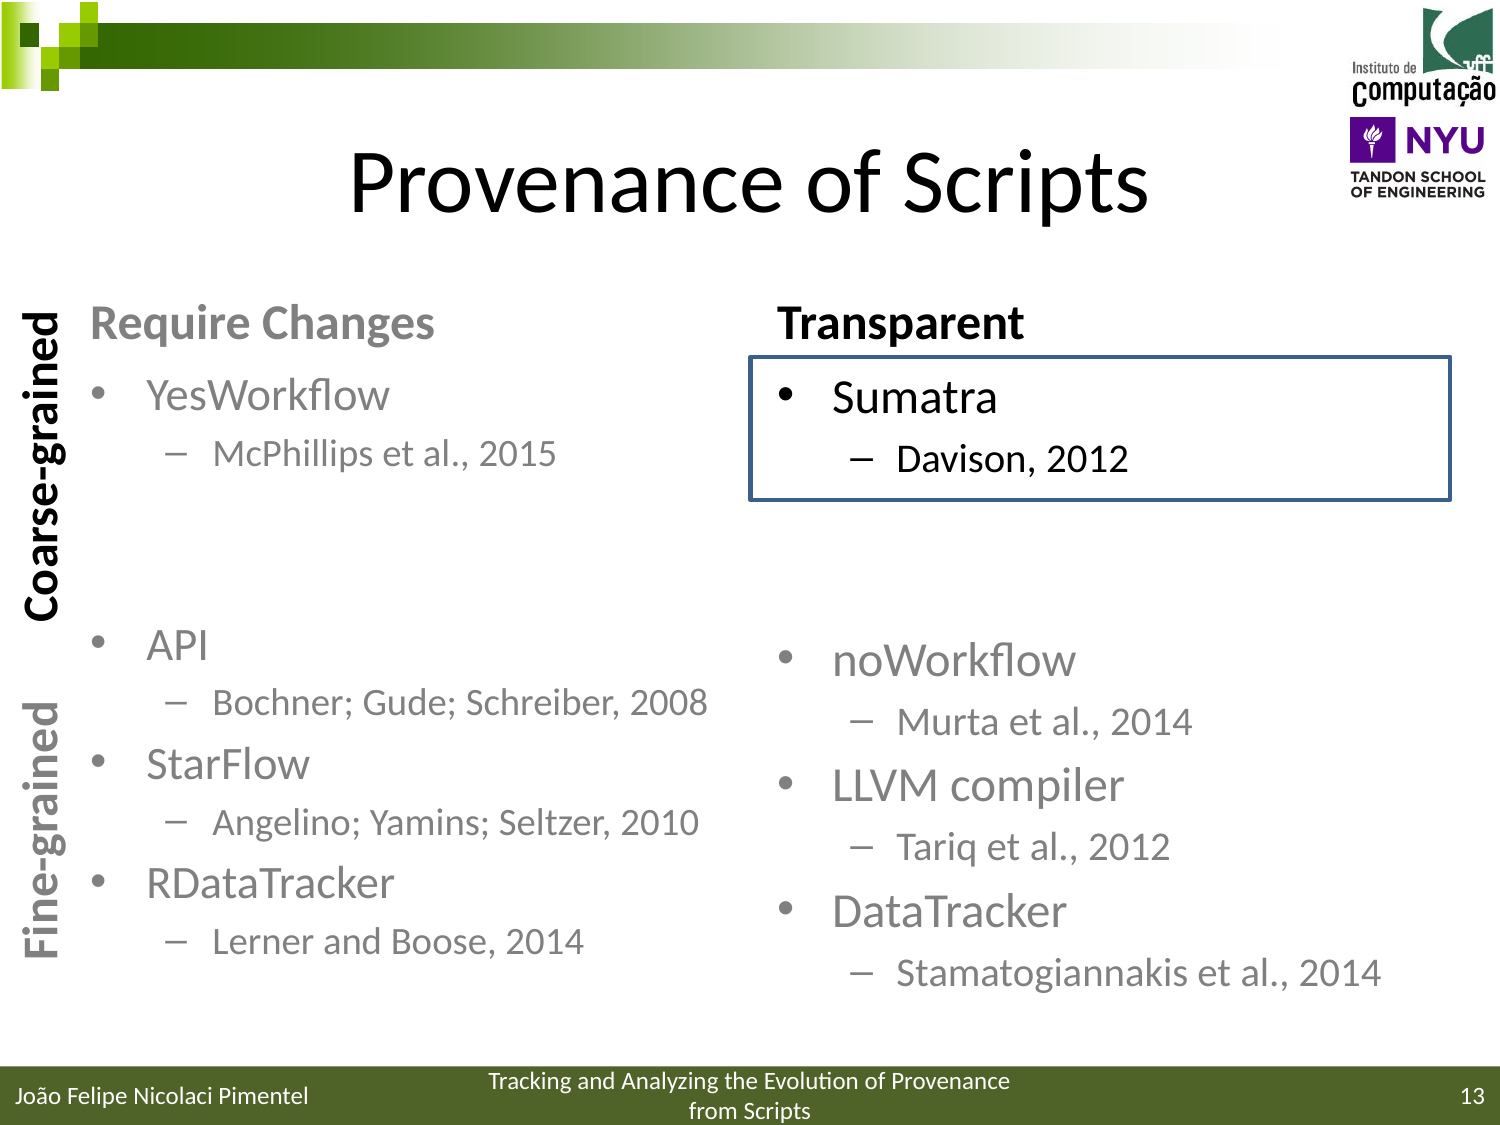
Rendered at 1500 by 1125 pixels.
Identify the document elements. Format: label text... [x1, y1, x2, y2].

list Require Changes [75, 251, 738, 356]
text_box Fine-grained Coarse-grained [0, 295, 75, 975]
slide_number 13 [1149, 1065, 1500, 1125]
title Provenance of Scripts [75, 82, 1425, 270]
footer Tracking and Analyzing the Evolution of Provenance from Scripts [456, 1065, 1044, 1125]
list Transparent [761, 251, 1425, 355]
slide_number João Felipe Nicolaci Pimentel [0, 1065, 350, 1125]
picture [1349, 117, 1486, 201]
text_box [748, 355, 1452, 502]
list Sumatra Davison, 2012 noWorkflow Murta et al., 2014 LLVM compiler Tariq et al., 2012 DataTracker Stamatogiannakis et al., 2014 [761, 502, 1425, 1005]
list YesWorkflow McPhillips et al., 2015 API Bochner; Gude; Schreiber, 2008 StarFlow Angelino; Yamins; Seltzer, 2010 RDataTracker Lerner and Boose, 2014 [75, 356, 738, 1005]
